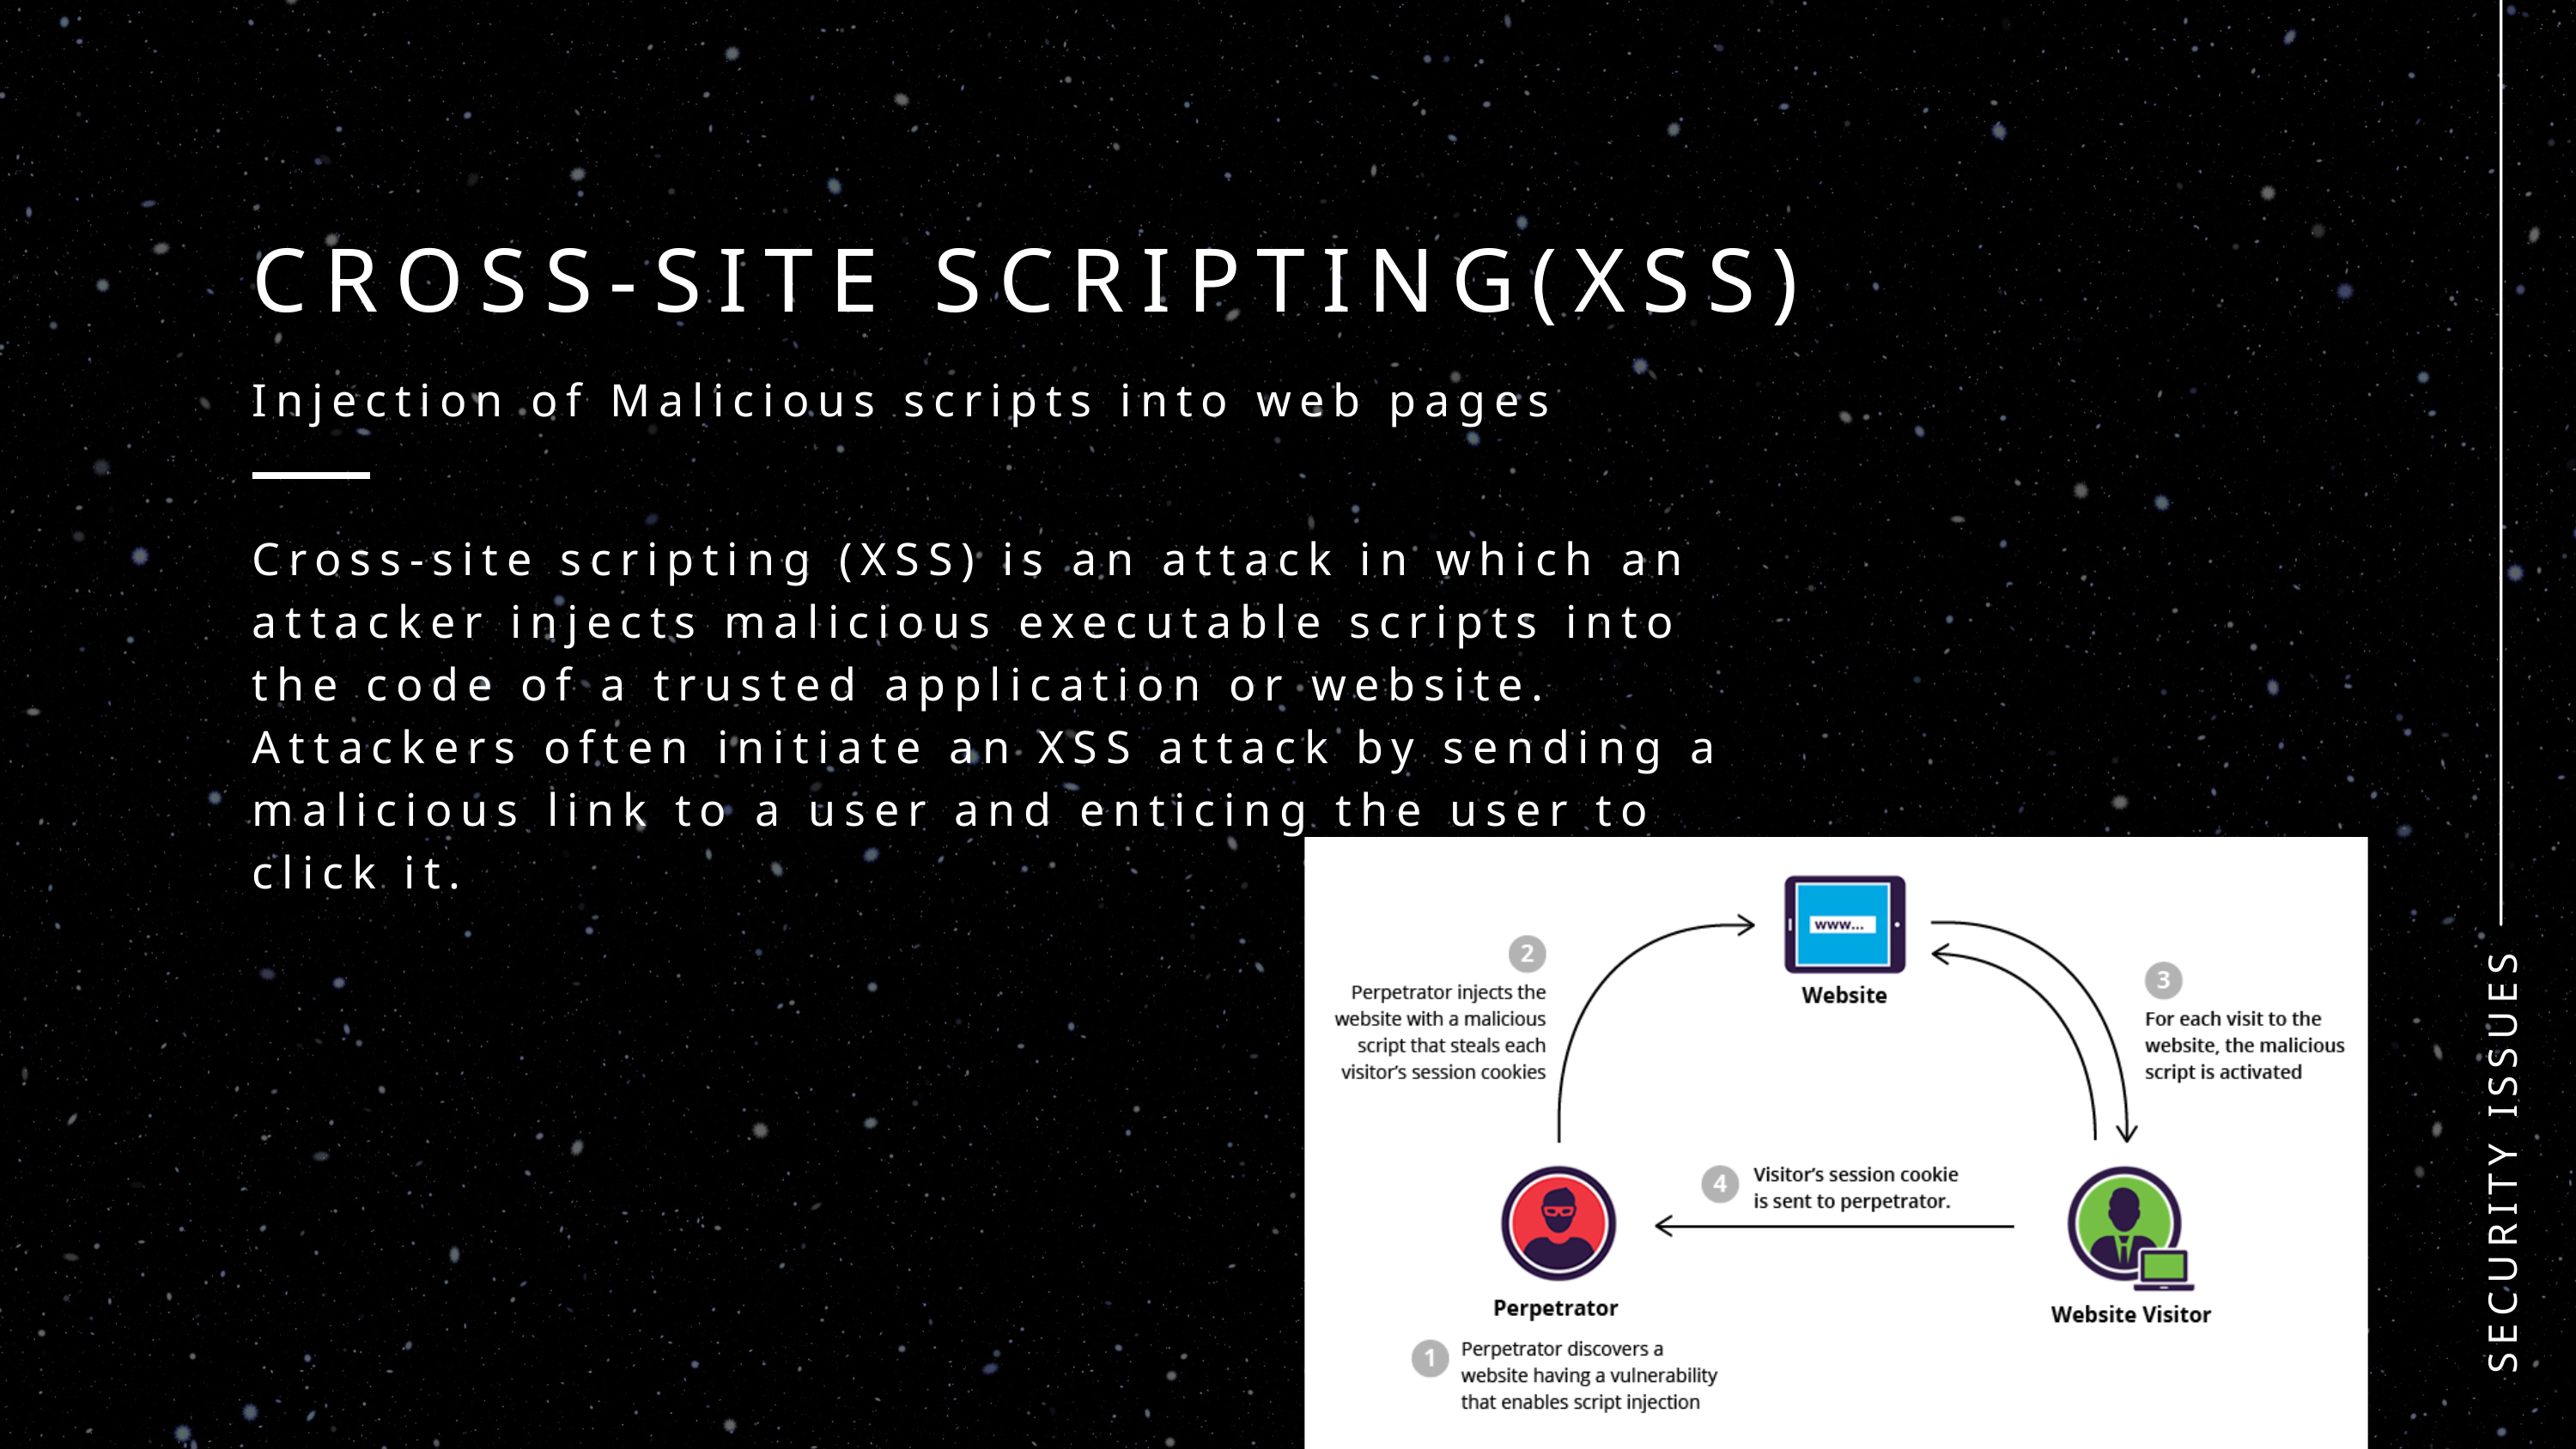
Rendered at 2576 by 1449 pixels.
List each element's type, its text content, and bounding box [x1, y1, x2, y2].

text_box SECURITY ISSUES [2469, 925, 2525, 1374]
text_box [0, 0, 2576, 1449]
text_box [1304, 837, 2368, 1449]
text_box Cross-site scripting (XSS) is an attack in which an attacker injects malicious executable scripts into the code of a trusted application or website. Attackers often initiate an XSS attack by sending a malicious link to a user and enticing the user to click it. [252, 521, 1741, 898]
text_box CROSS-SITE SCRIPTING(XSS) [252, 206, 1907, 330]
text_box Injection of Malicious scripts into web pages [252, 362, 1573, 426]
